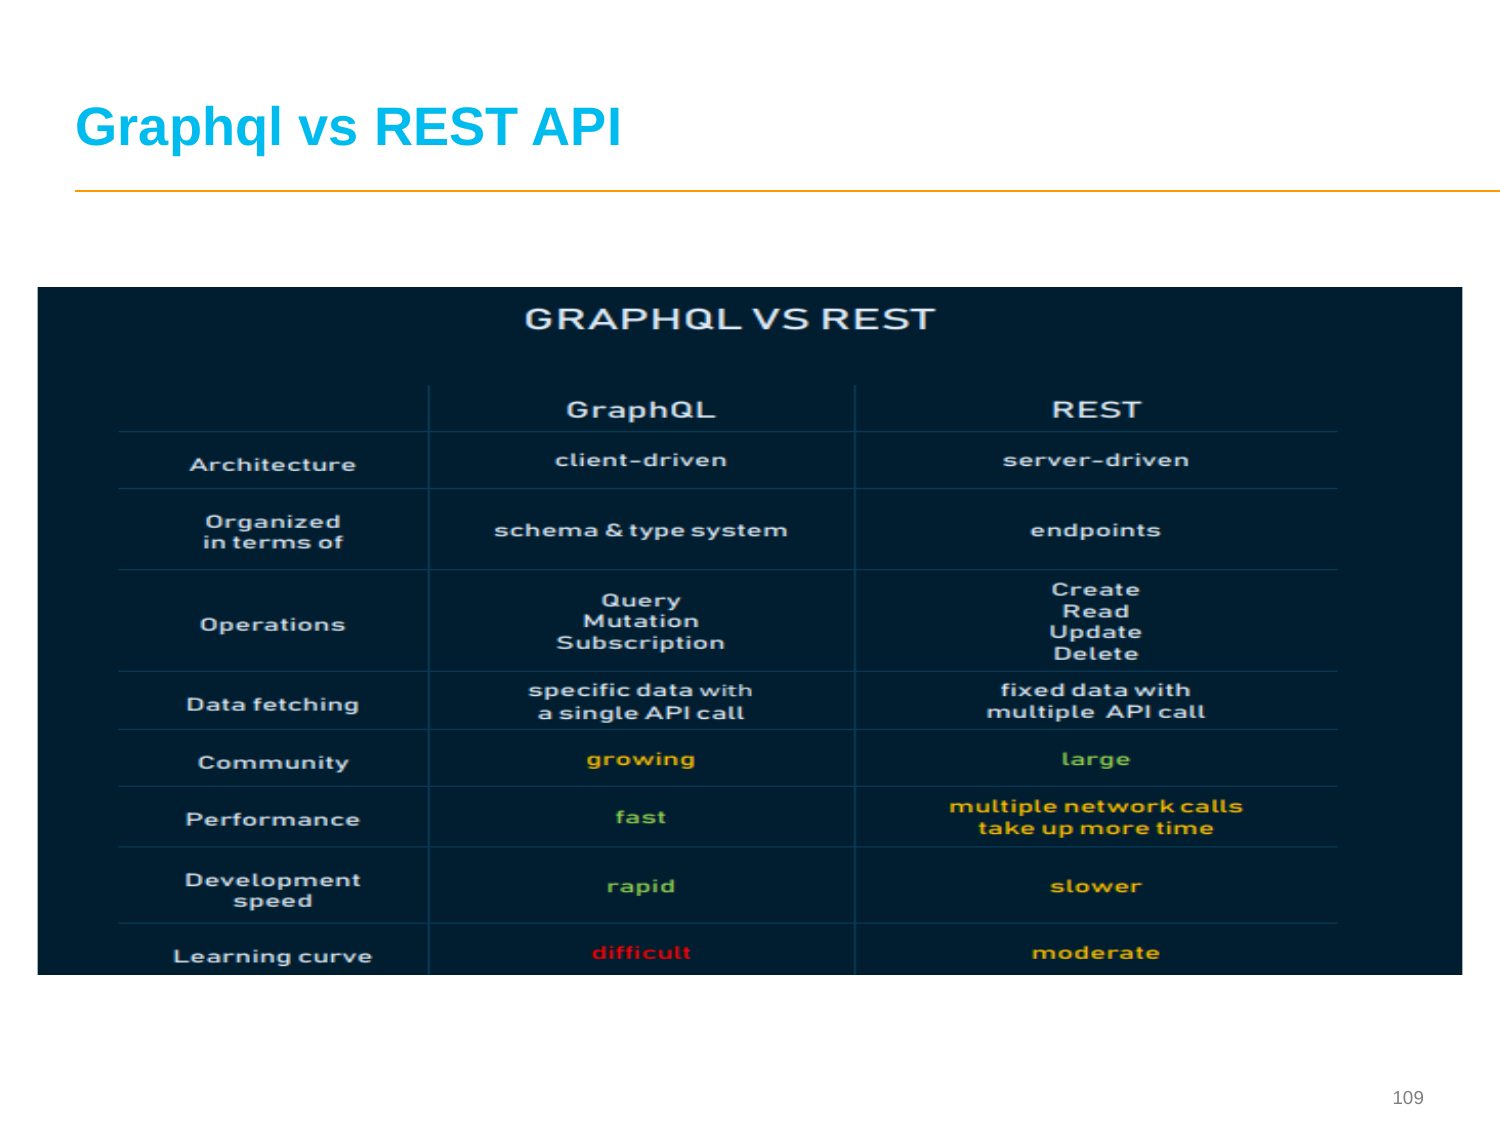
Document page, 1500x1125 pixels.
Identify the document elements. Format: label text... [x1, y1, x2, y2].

title Graphql vs REST API [75, 27, 1422, 157]
picture [37, 287, 1463, 976]
